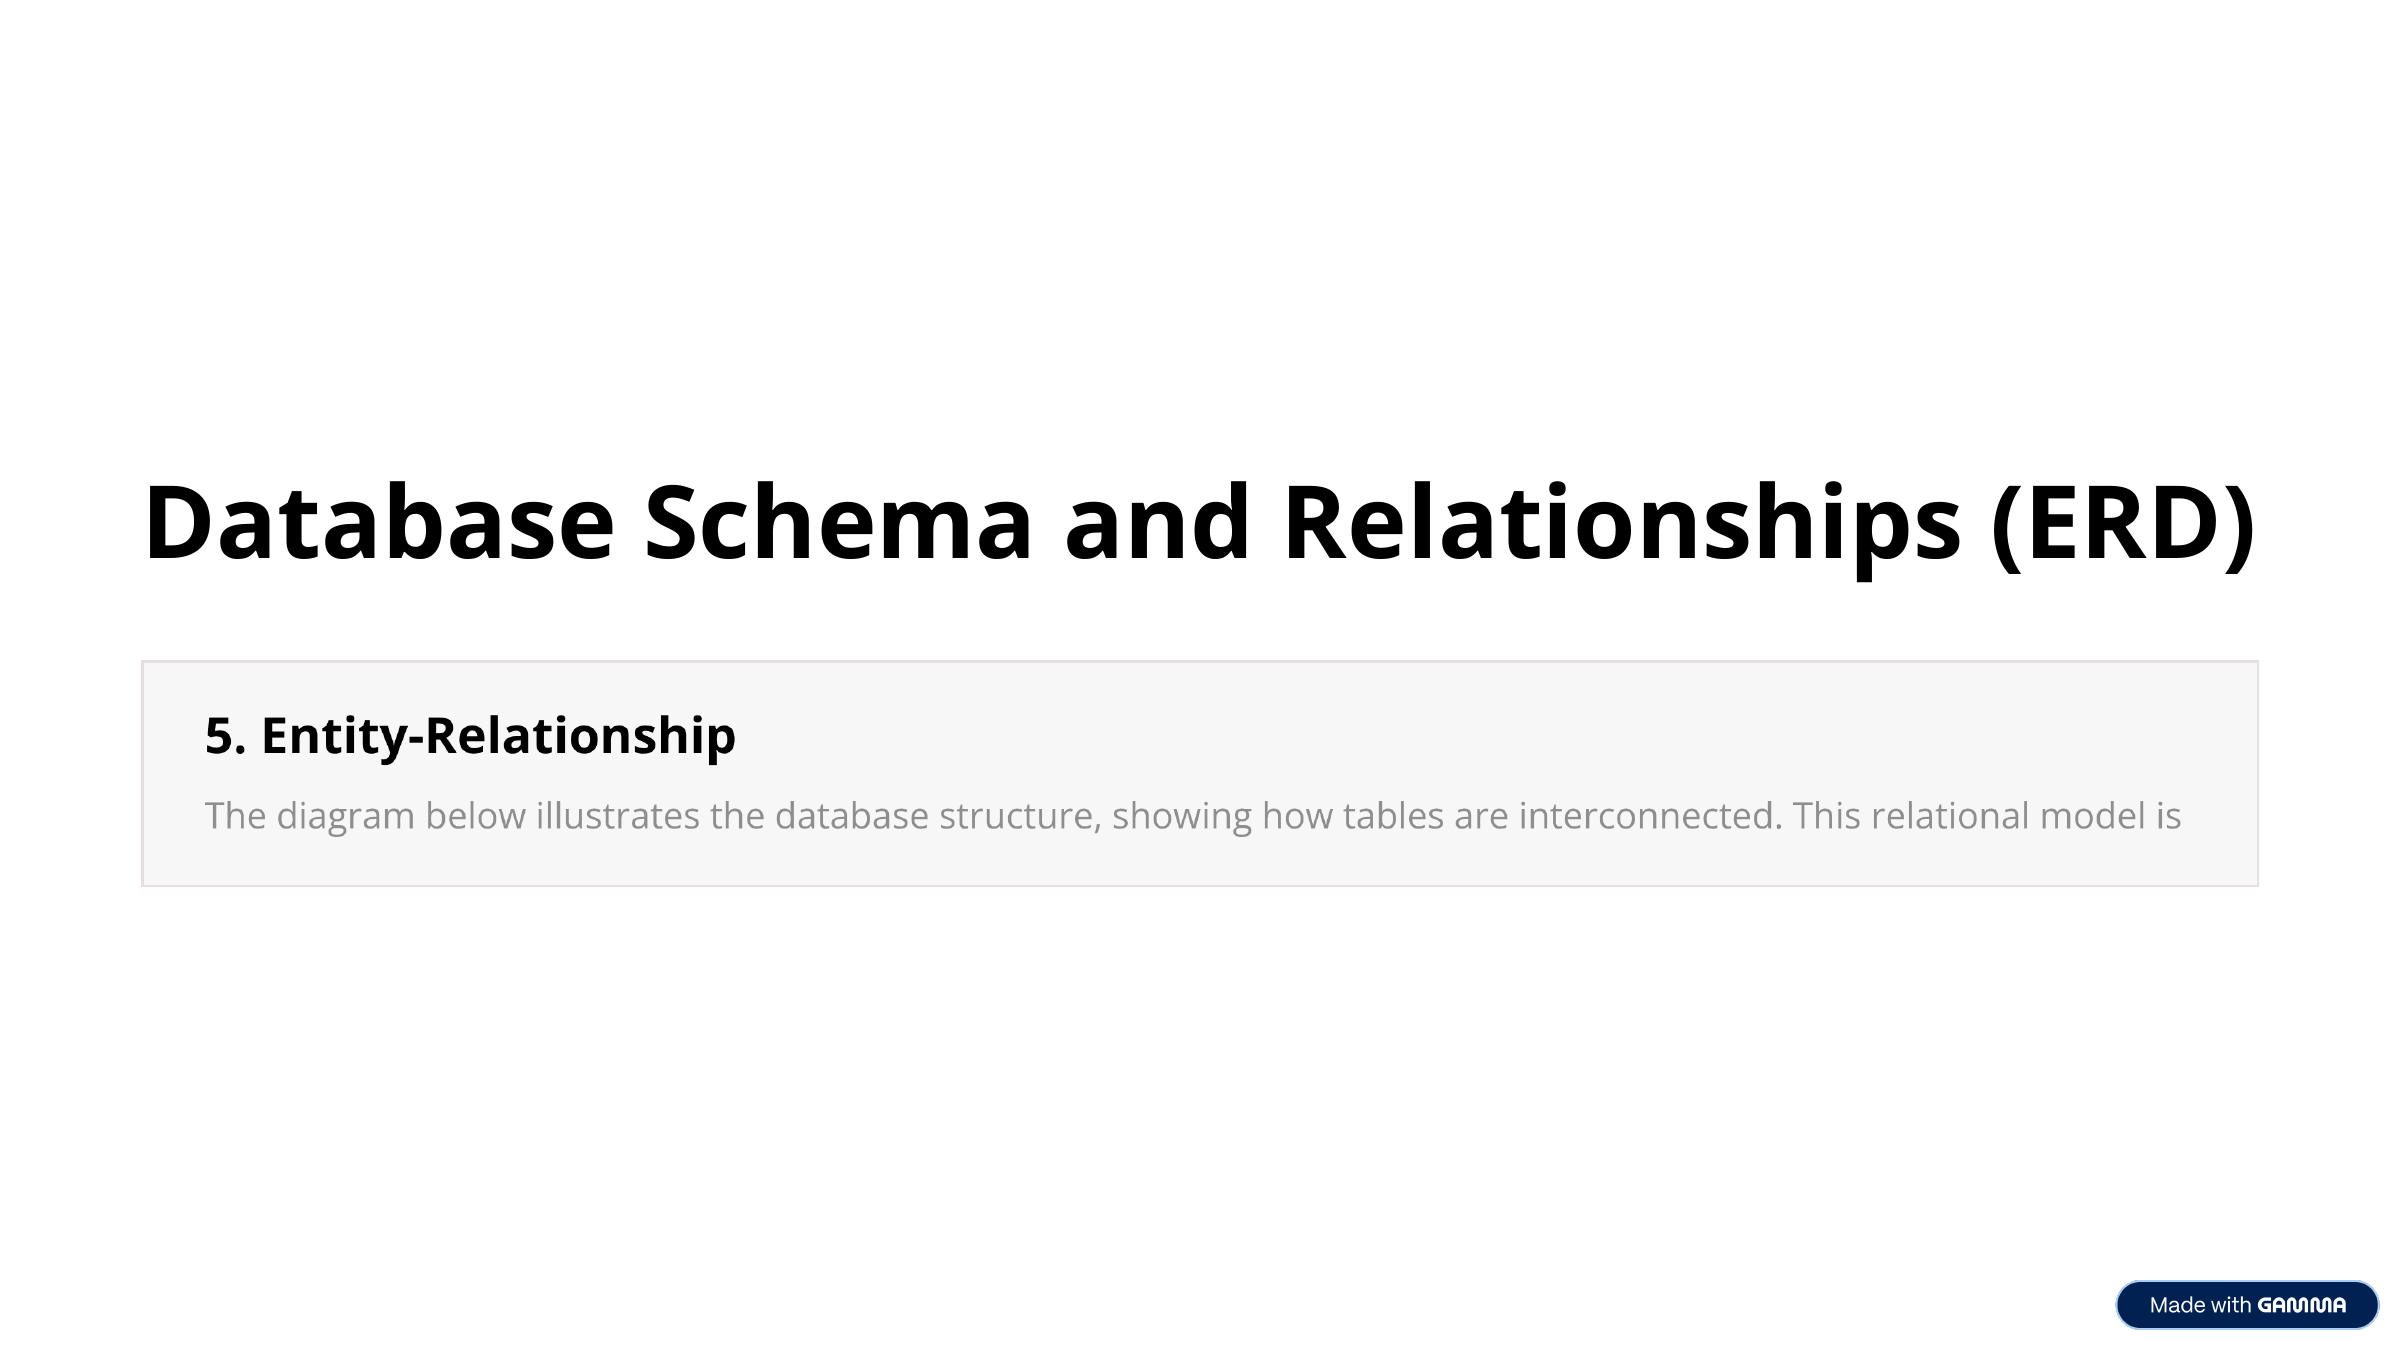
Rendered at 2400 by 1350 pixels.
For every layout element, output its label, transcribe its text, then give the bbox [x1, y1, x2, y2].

picture [141, 660, 2259, 887]
picture [2106, 1271, 2389, 1339]
text_box Database Schema and Relationships (ERD) [141, 452, 2241, 580]
